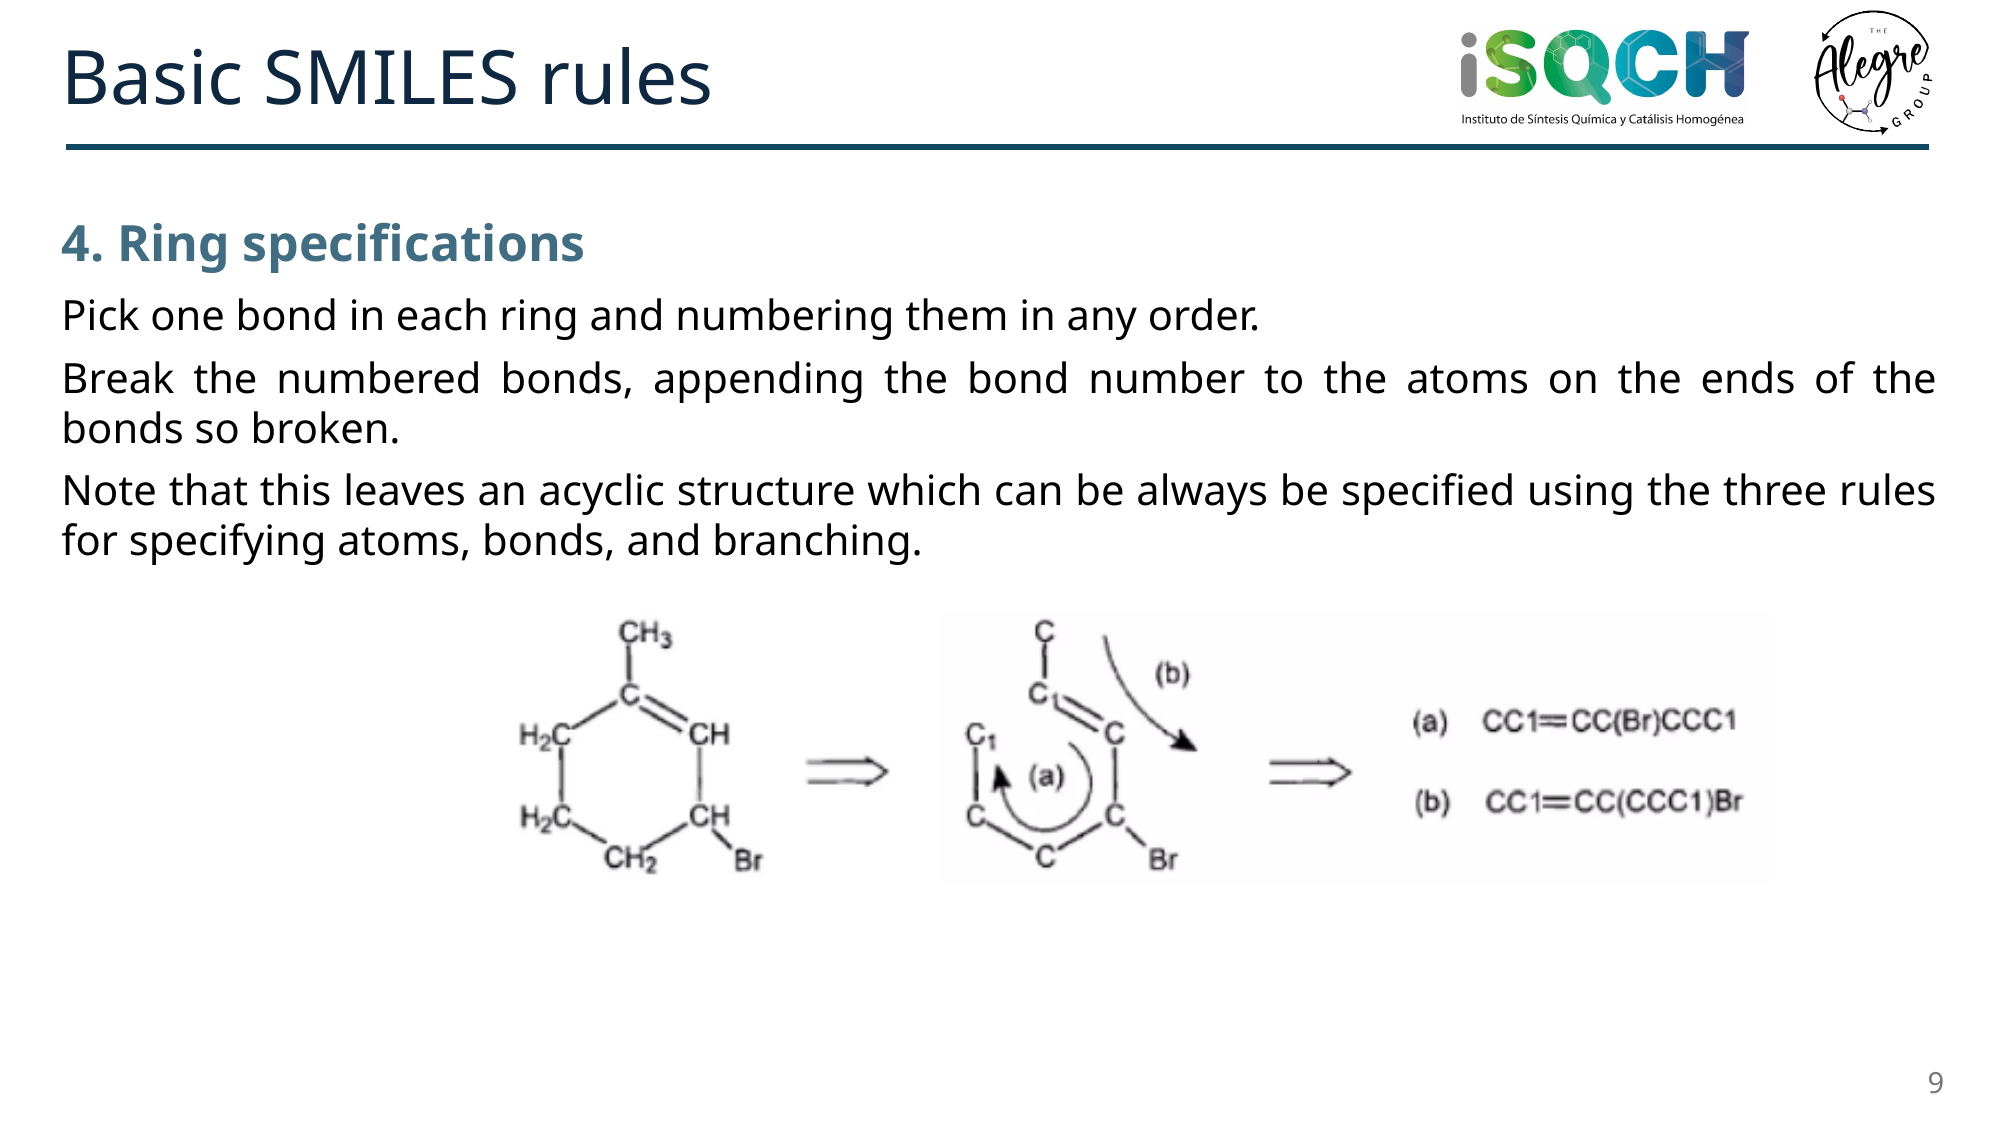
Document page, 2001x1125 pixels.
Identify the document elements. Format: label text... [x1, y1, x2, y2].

slide_number 9 [1830, 1056, 1960, 1113]
picture [1769, 1, 1975, 139]
picture [1461, 28, 1749, 127]
picture [508, 609, 1771, 886]
text_box Basic SMILES rules [46, 14, 1769, 135]
text_box 4. Ring specifications Pick one bond in each ring and numbering them in any order. Break the numbered bonds, appending the bond number to the atoms on the ends of the bonds so broken. Note that this leaves an acyclic structure which can be always be specified using the three rules for specifying atoms, bonds, and branching. [46, 204, 1953, 872]
